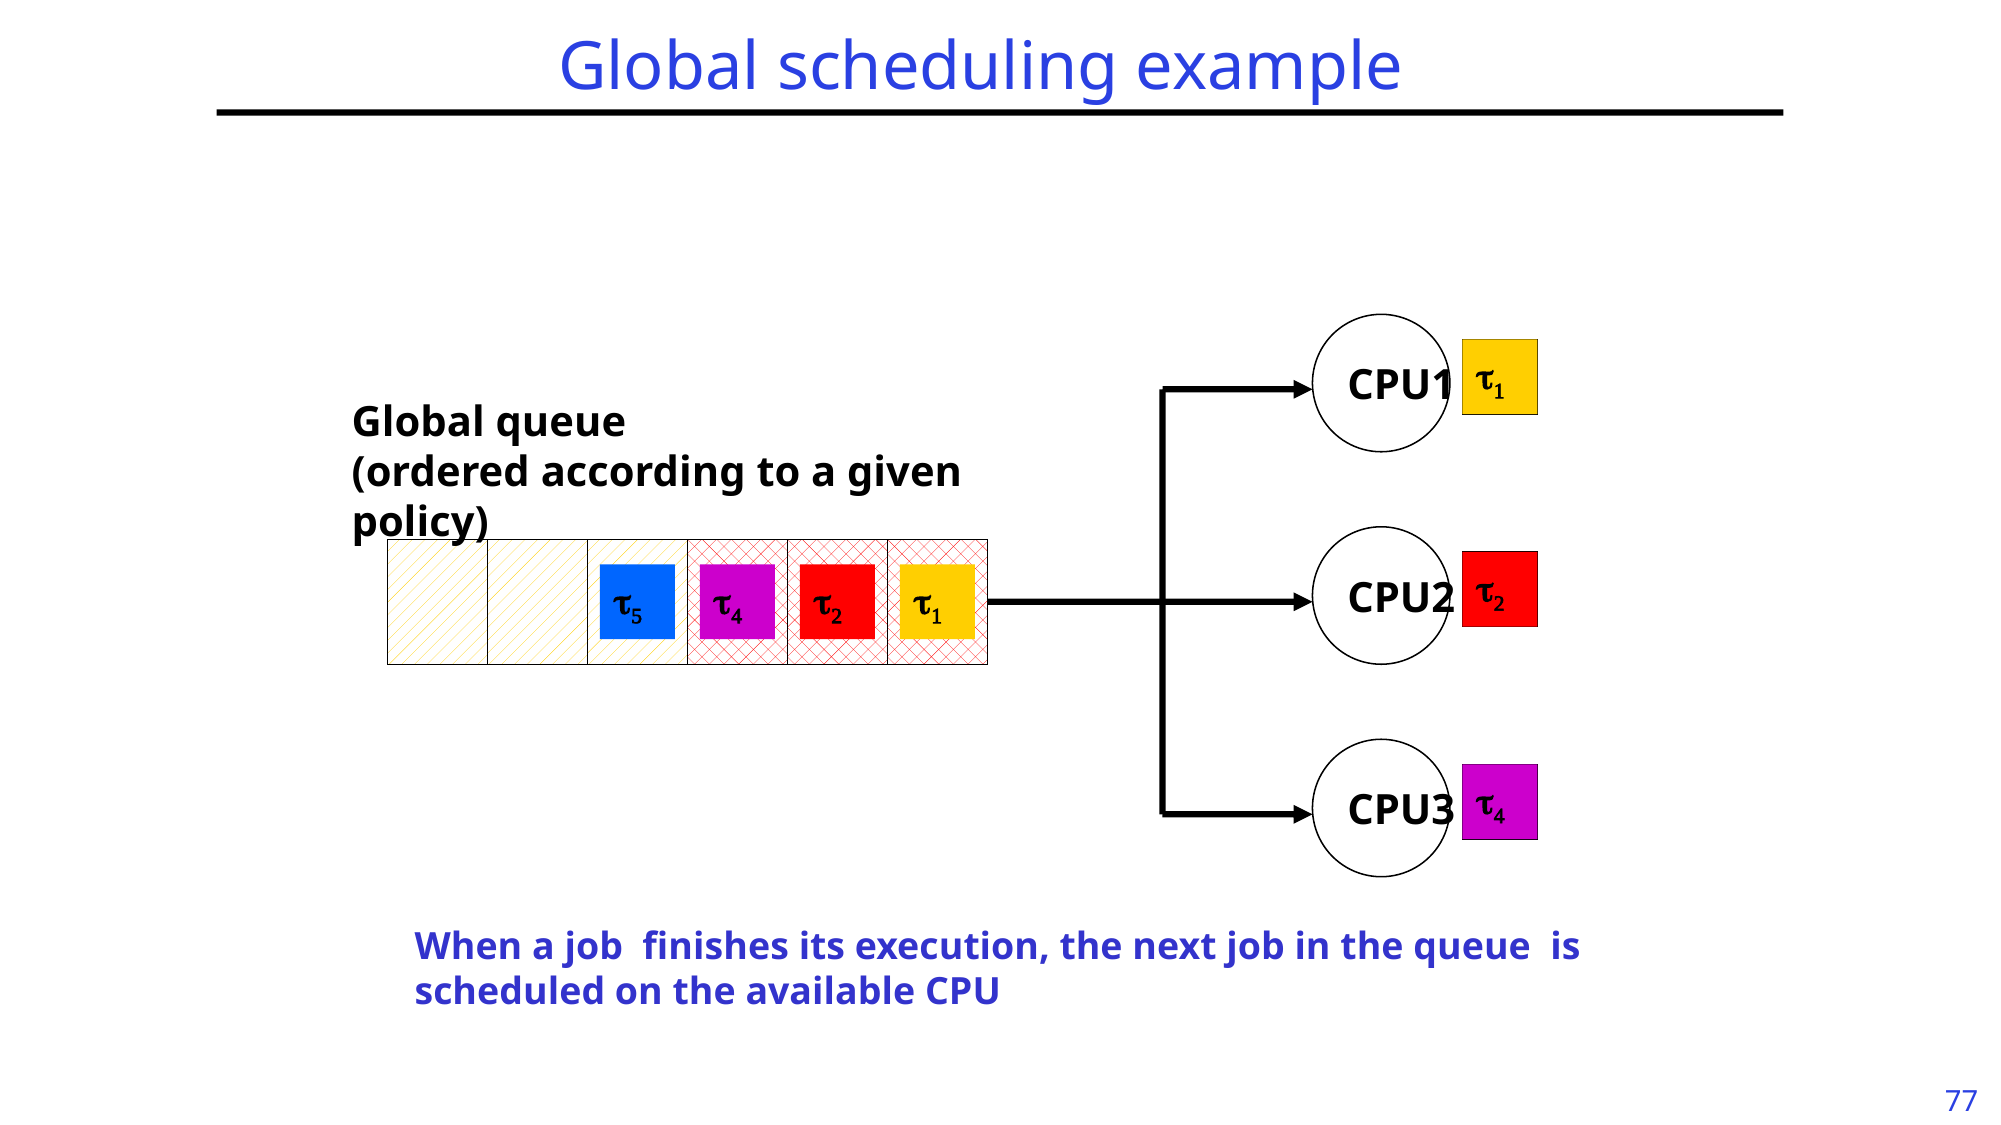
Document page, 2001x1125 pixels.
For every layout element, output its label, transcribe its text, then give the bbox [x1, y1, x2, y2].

text_box t4 [1462, 764, 1538, 840]
text_box CPU2 [1312, 526, 1450, 665]
text_box Global queue (ordered according to a given policy) [336, 387, 1048, 553]
text_box CPU1 [1312, 314, 1450, 452]
text_box t1 [1462, 339, 1538, 415]
text_box [1163, 383, 1313, 396]
text_box [1163, 595, 1313, 609]
title Global scheduling example [387, 0, 1575, 162]
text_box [387, 539, 988, 665]
text_box [1163, 808, 1313, 821]
text_box CPU3 [1312, 739, 1450, 877]
text_box t2 [1462, 551, 1538, 627]
